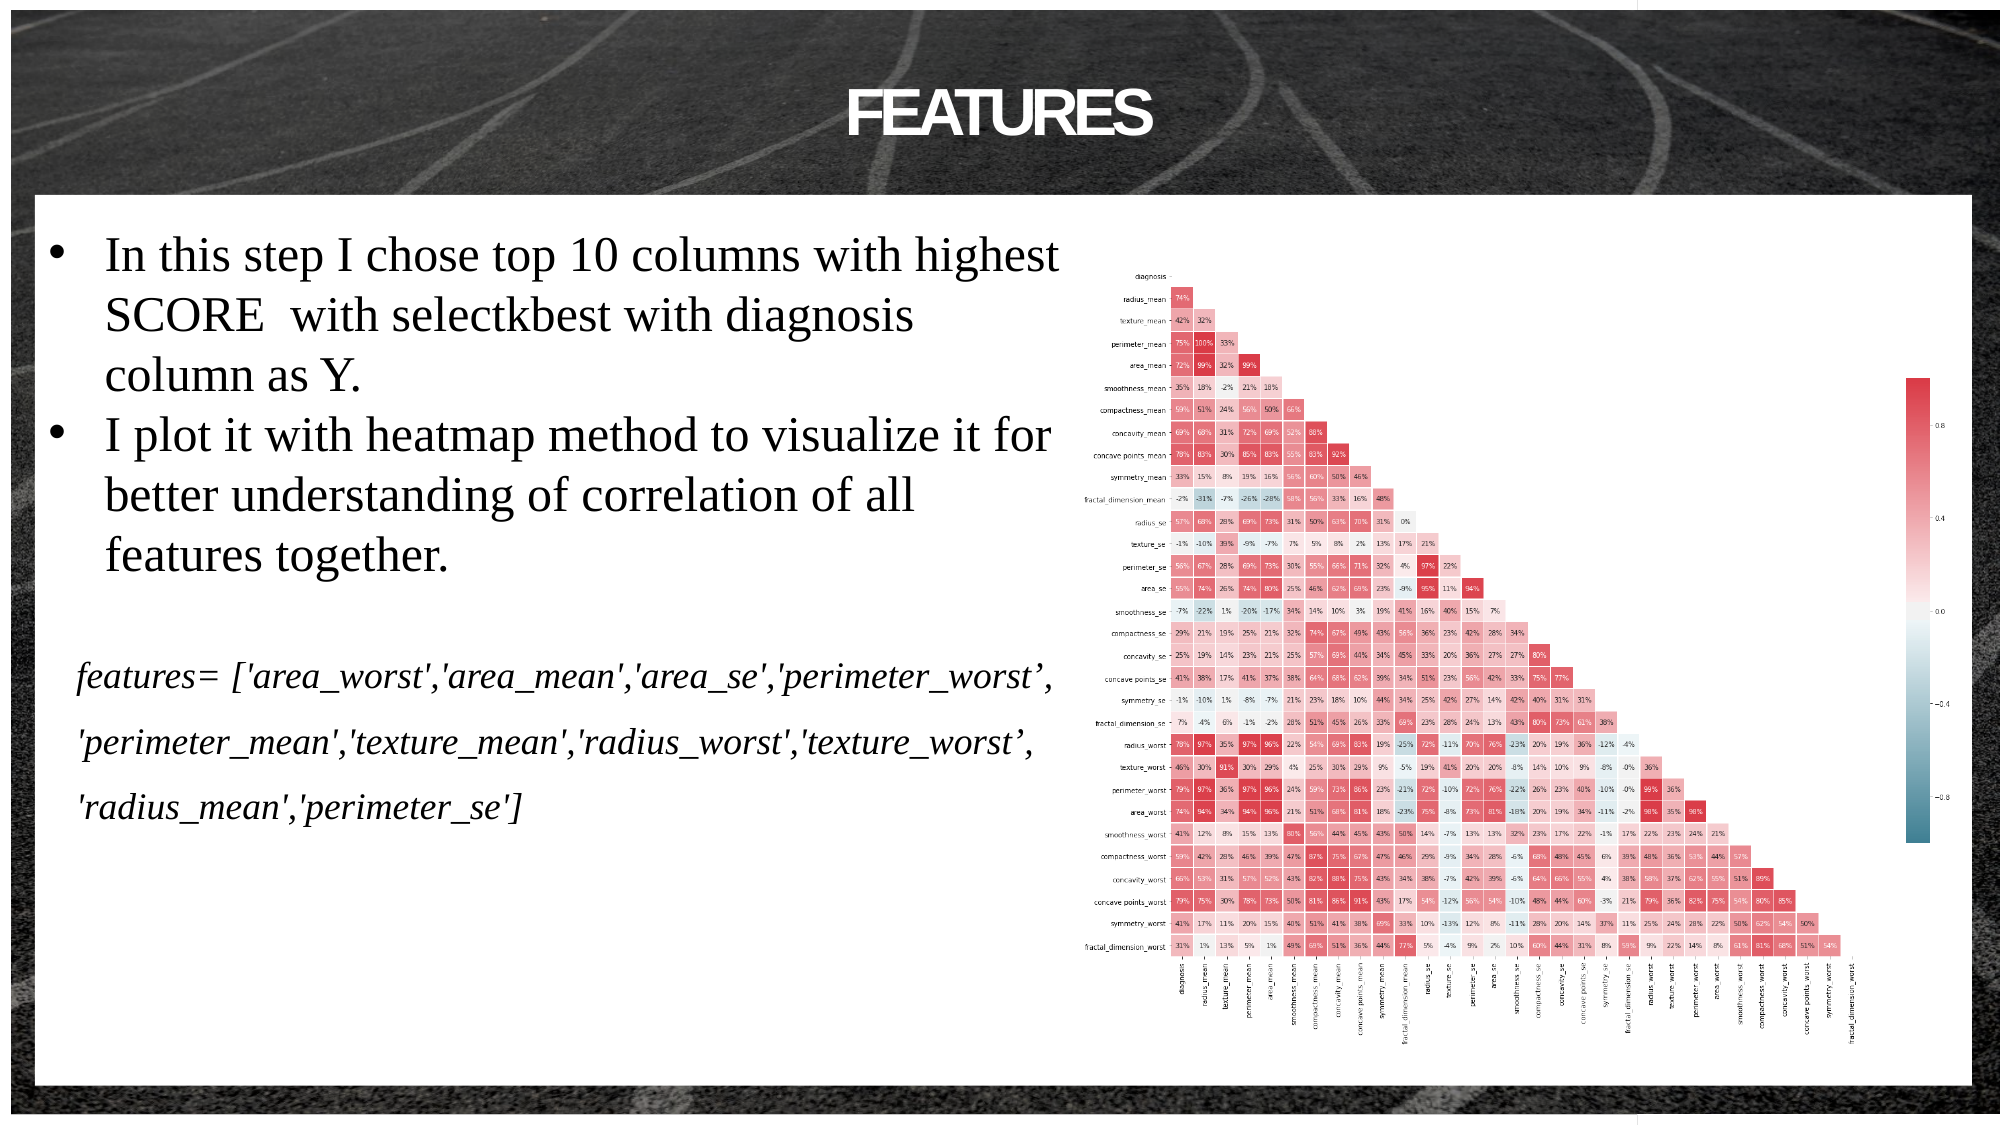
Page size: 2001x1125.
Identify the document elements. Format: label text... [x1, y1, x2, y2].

picture [11, 10, 2000, 1114]
title Features [0, 54, 11, 149]
